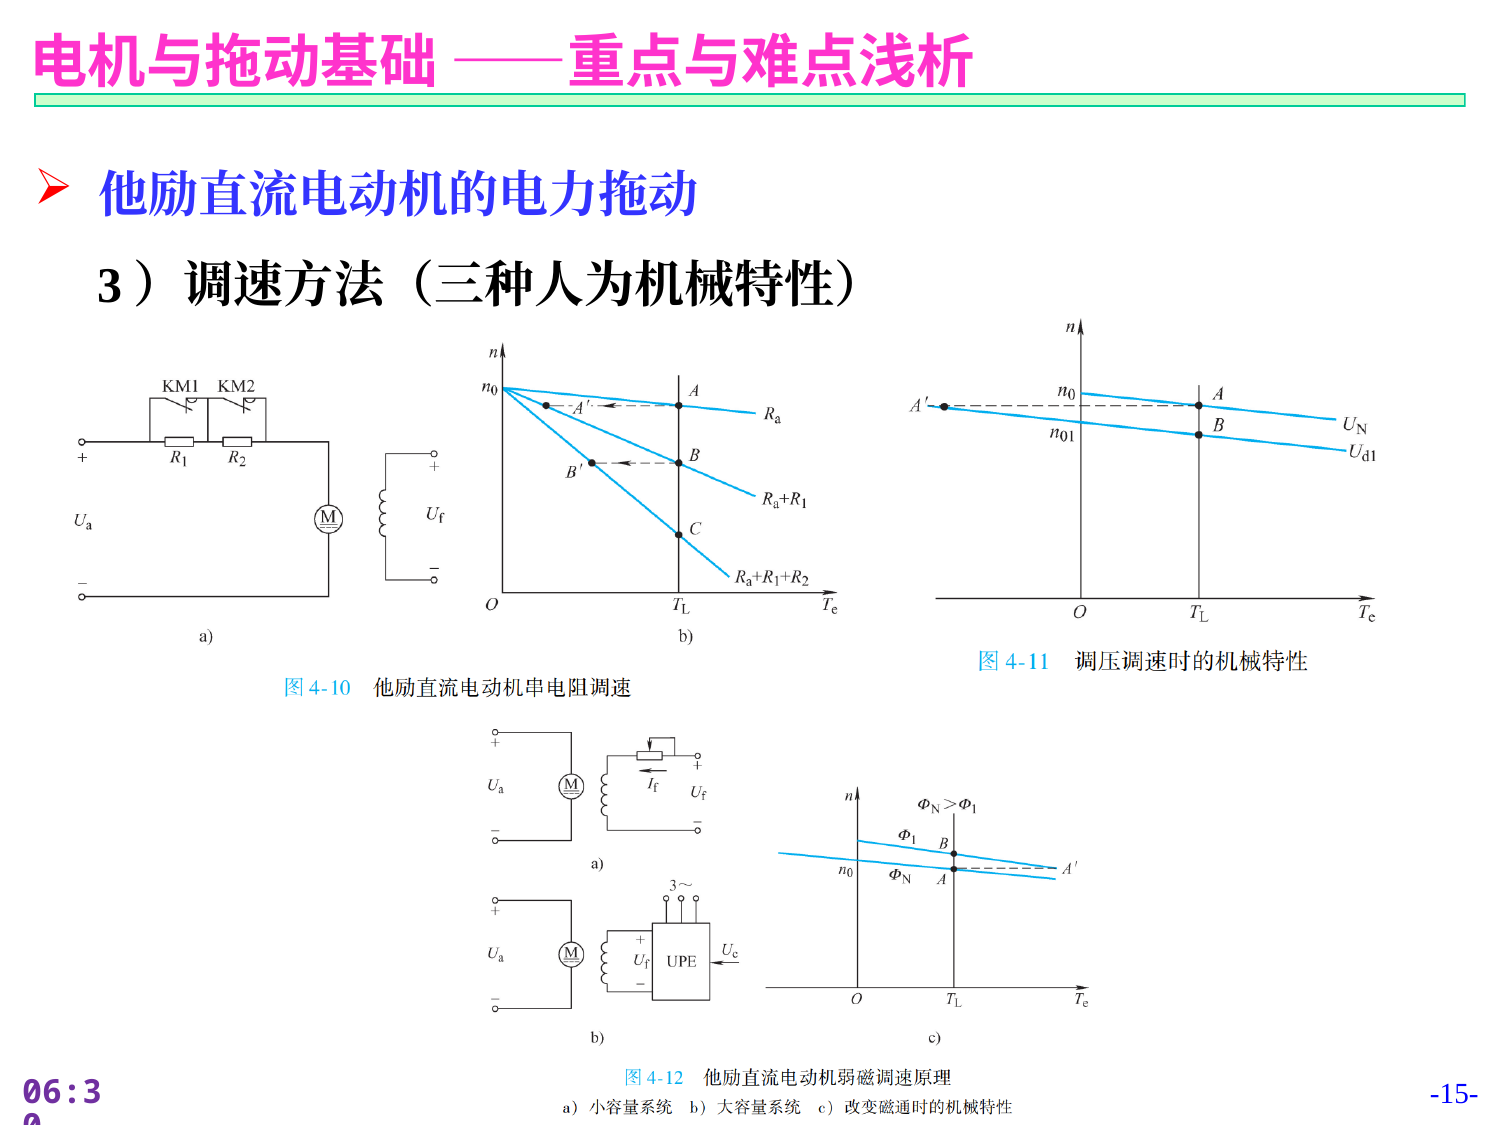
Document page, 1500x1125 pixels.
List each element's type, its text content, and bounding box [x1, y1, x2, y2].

picture [897, 307, 1400, 681]
picture [470, 713, 1105, 1123]
picture [52, 342, 849, 705]
text_box 他励直流电动机的电力拖动 3）调速方法（三种人为机械特性） [19, 125, 1483, 411]
slide_number -15- [1181, 1066, 1495, 1125]
